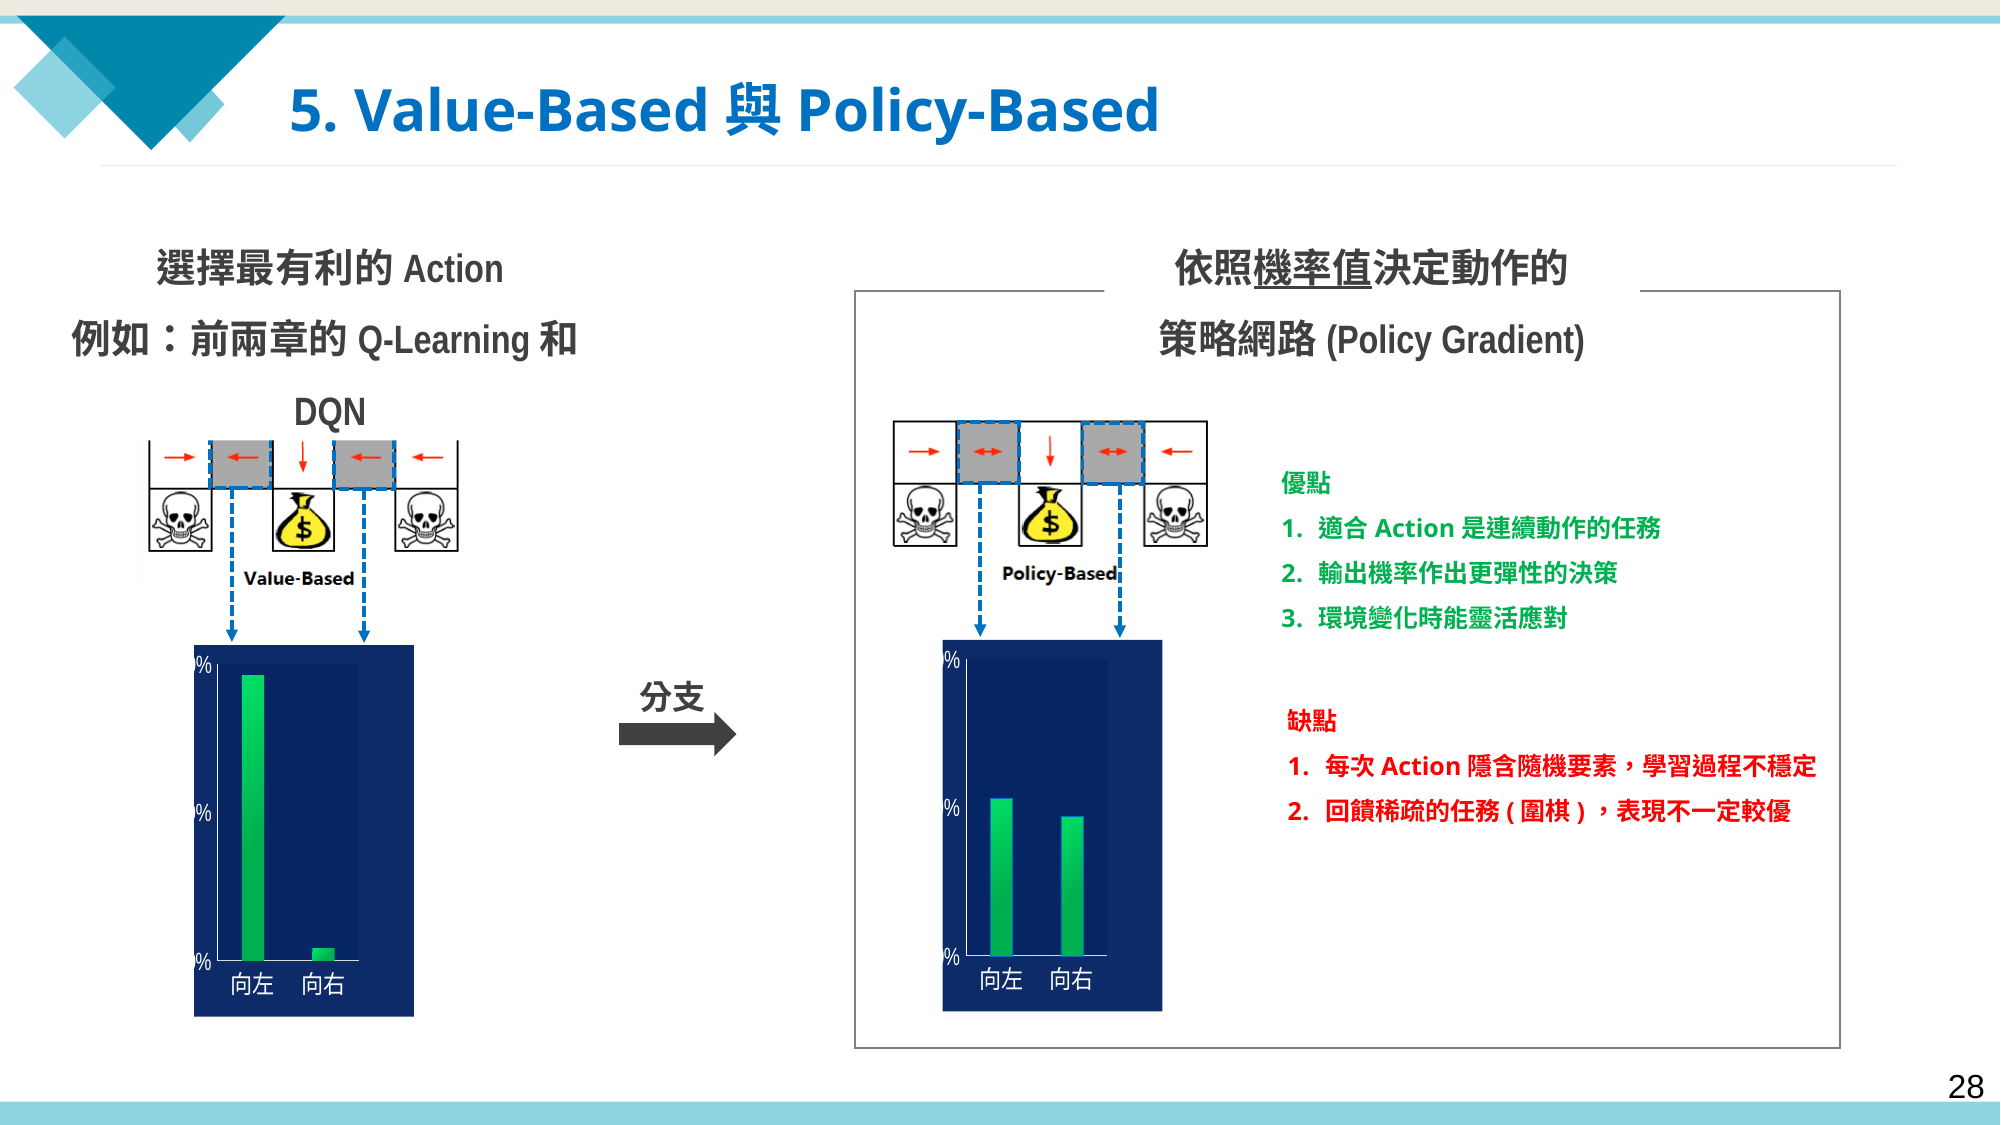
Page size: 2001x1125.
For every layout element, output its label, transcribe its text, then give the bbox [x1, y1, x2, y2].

chart [166, 645, 414, 1017]
chart [914, 639, 1163, 1012]
picture [891, 418, 1211, 588]
text_box 5. Value-Based與Policy-Based [274, 31, 1794, 151]
text_box 分支 [623, 649, 723, 724]
picture [134, 418, 463, 588]
text_box 依照機率值決定動作的 策略網路(Policy Gradient) [1104, 212, 1640, 370]
text_box 缺點 每次Action隱含隨機要素，學習過程不穩定 回饋稀疏的任務(圍棋)，表現不一定較優 [1272, 683, 1867, 833]
text_box [854, 290, 1841, 1049]
text_box 選擇最有利的Action 例如：前兩章的Q-Learning和DQN [25, 212, 635, 441]
text_box [618, 719, 739, 759]
text_box 優點 適合Action是連續動作的任務 輸出機率作出更彈性的決策 環境變化時能靈活應對 [1266, 445, 1714, 640]
